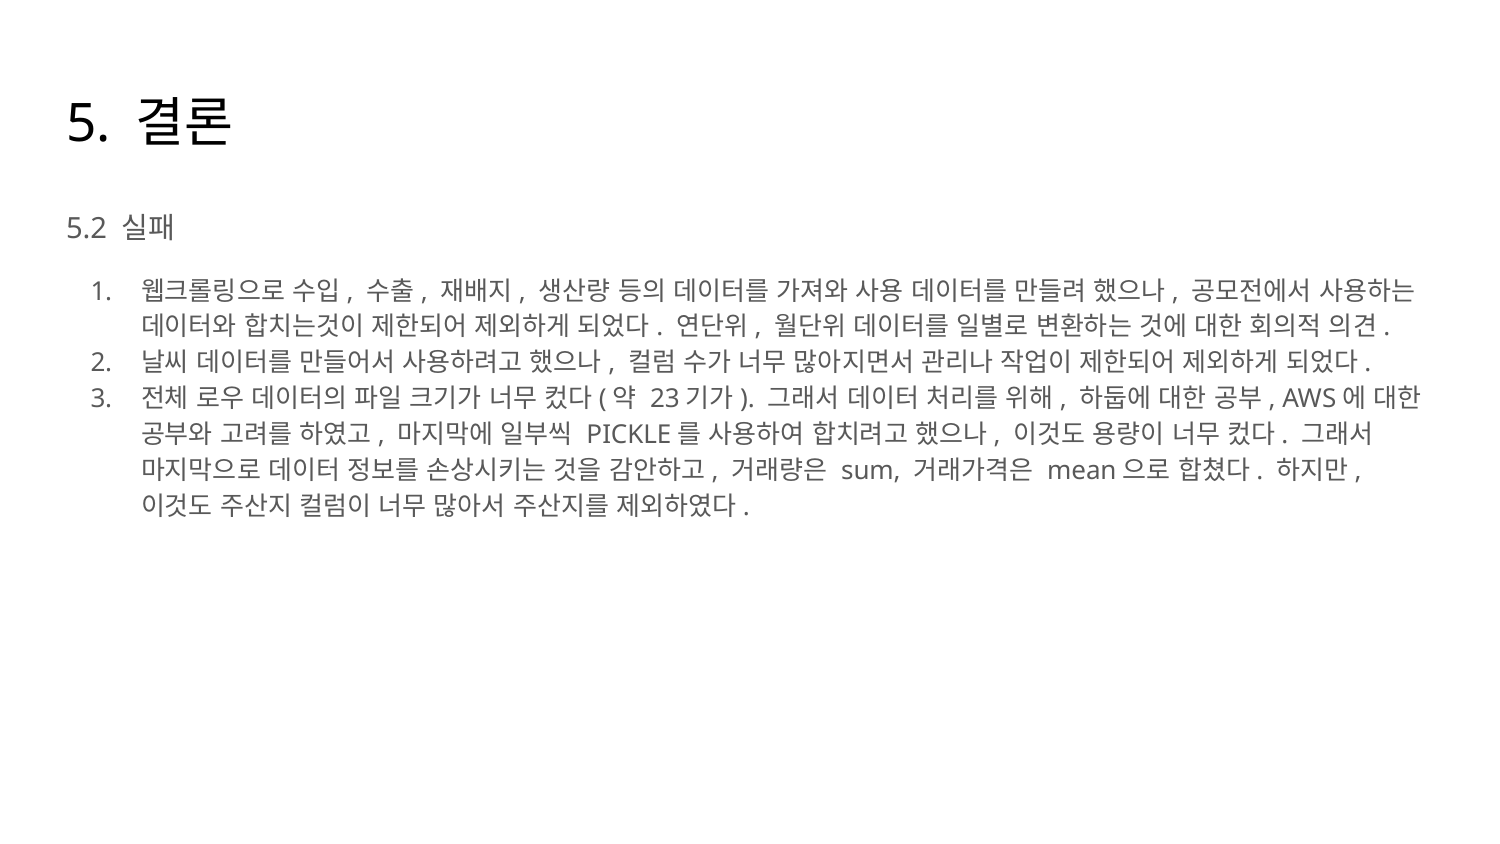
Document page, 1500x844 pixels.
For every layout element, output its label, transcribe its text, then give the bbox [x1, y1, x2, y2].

list 5.2 실패 웹크롤링으로 수입, 수출, 재배지, 생산량 등의 데이터를 가져와 사용 데이터를 만들려 했으나, 공모전에서 사용하는 데이터와 합치는것이 제한되어 제외하게 되었다. 연단위, 월단위 데이터를 일별로 변환하는 것에 대한 회의적 의견. 날씨 데이터를 만들어서 사용하려고 했으나, 컬럼 수가 너무 많아지면서 관리나 작업이 제한되어 제외하게 되었다. 전체 로우 데이터의 파일 크기가 너무 컸다(약 23기가). 그래서 데이터 처리를 위해, 하둡에 대한 공부, AWS에 대한 공부와 고려를 하였고, 마지막에 일부씩 PICKLE를 사용하여 합치려고 했으나, 이것도 용량이 너무 컸다. 그래서 마지막으로 데이터 정보를 손상시키는 것을 감안하고, 거래량은 sum, 거래가격은 mean으로 합쳤다. 하지만, 이것도 주산지 컬럼이 너무 많아서 주산지를 제외하였다. [51, 189, 1449, 750]
title 5. 결론 [51, 72, 1449, 167]
